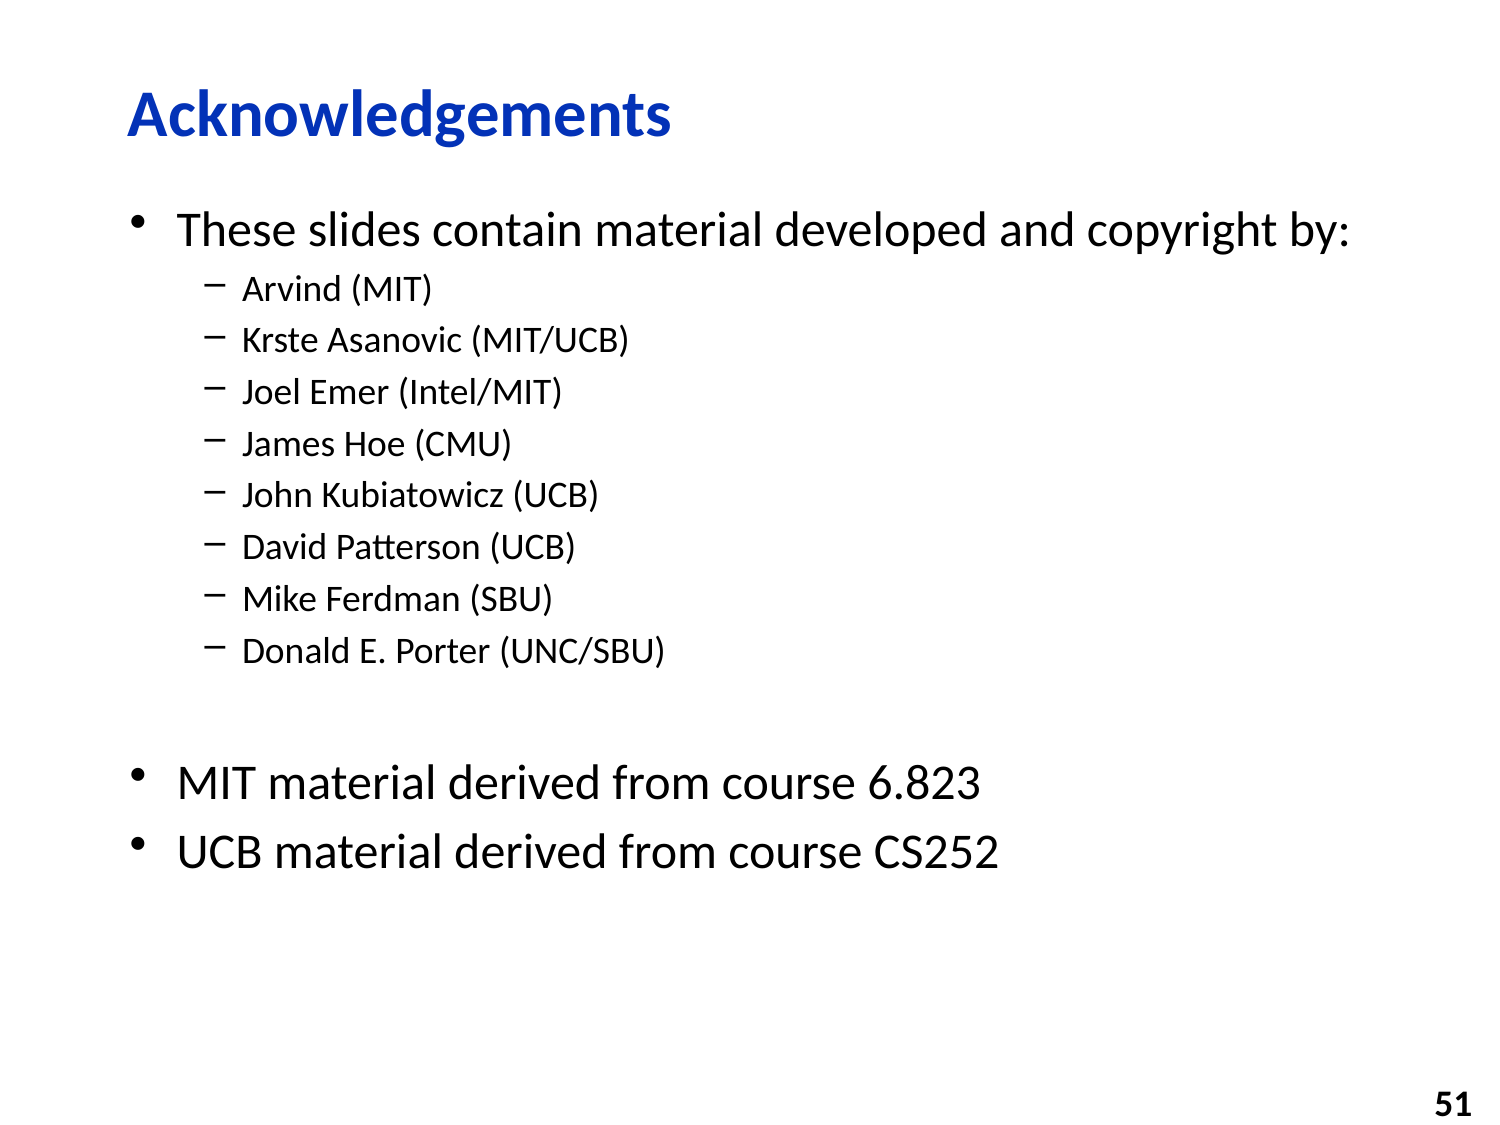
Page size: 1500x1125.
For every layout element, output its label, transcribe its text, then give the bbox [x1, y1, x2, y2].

slide_number 51 [1174, 1076, 1488, 1125]
list These slides contain material developed and copyright by: Arvind (MIT) Krste Asanovic (MIT/UCB) Joel Emer (Intel/MIT) James Hoe (CMU) John Kubiatowicz (UCB) David Patterson (UCB) Mike Ferdman (SBU) Donald E. Porter (UNC/SBU) MIT material derived from course 6.823 UCB material derived from course CS252 [114, 195, 1376, 1005]
title Acknowledgements [112, 53, 1310, 176]
